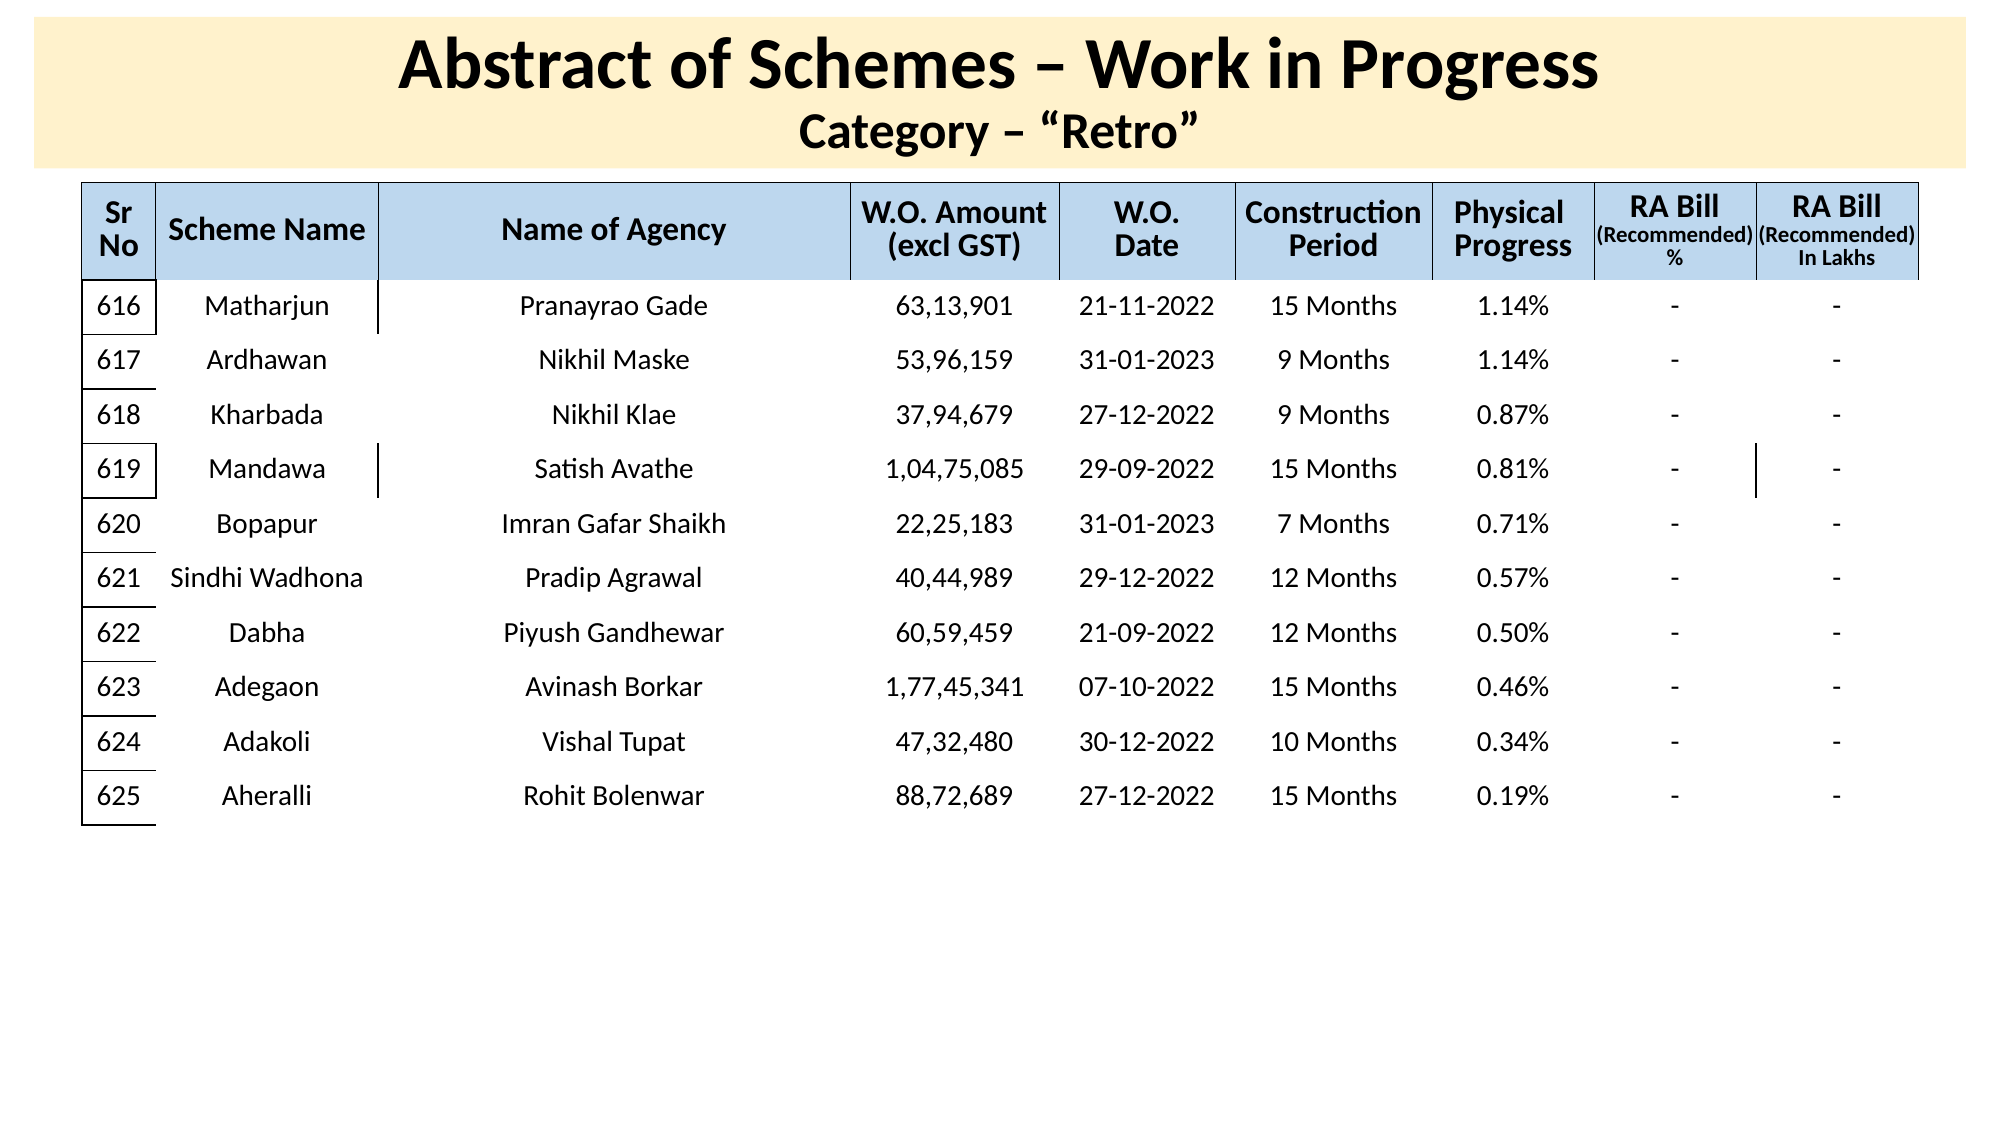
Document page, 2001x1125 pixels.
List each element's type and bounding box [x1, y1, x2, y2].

table_cell [83, 334, 1918, 825]
table_cell [83, 444, 155, 497]
table_header [83, 281, 155, 334]
title [34, 16, 1966, 169]
table_header [82, 183, 155, 279]
table_header [379, 183, 1918, 334]
table_header [156, 183, 378, 334]
